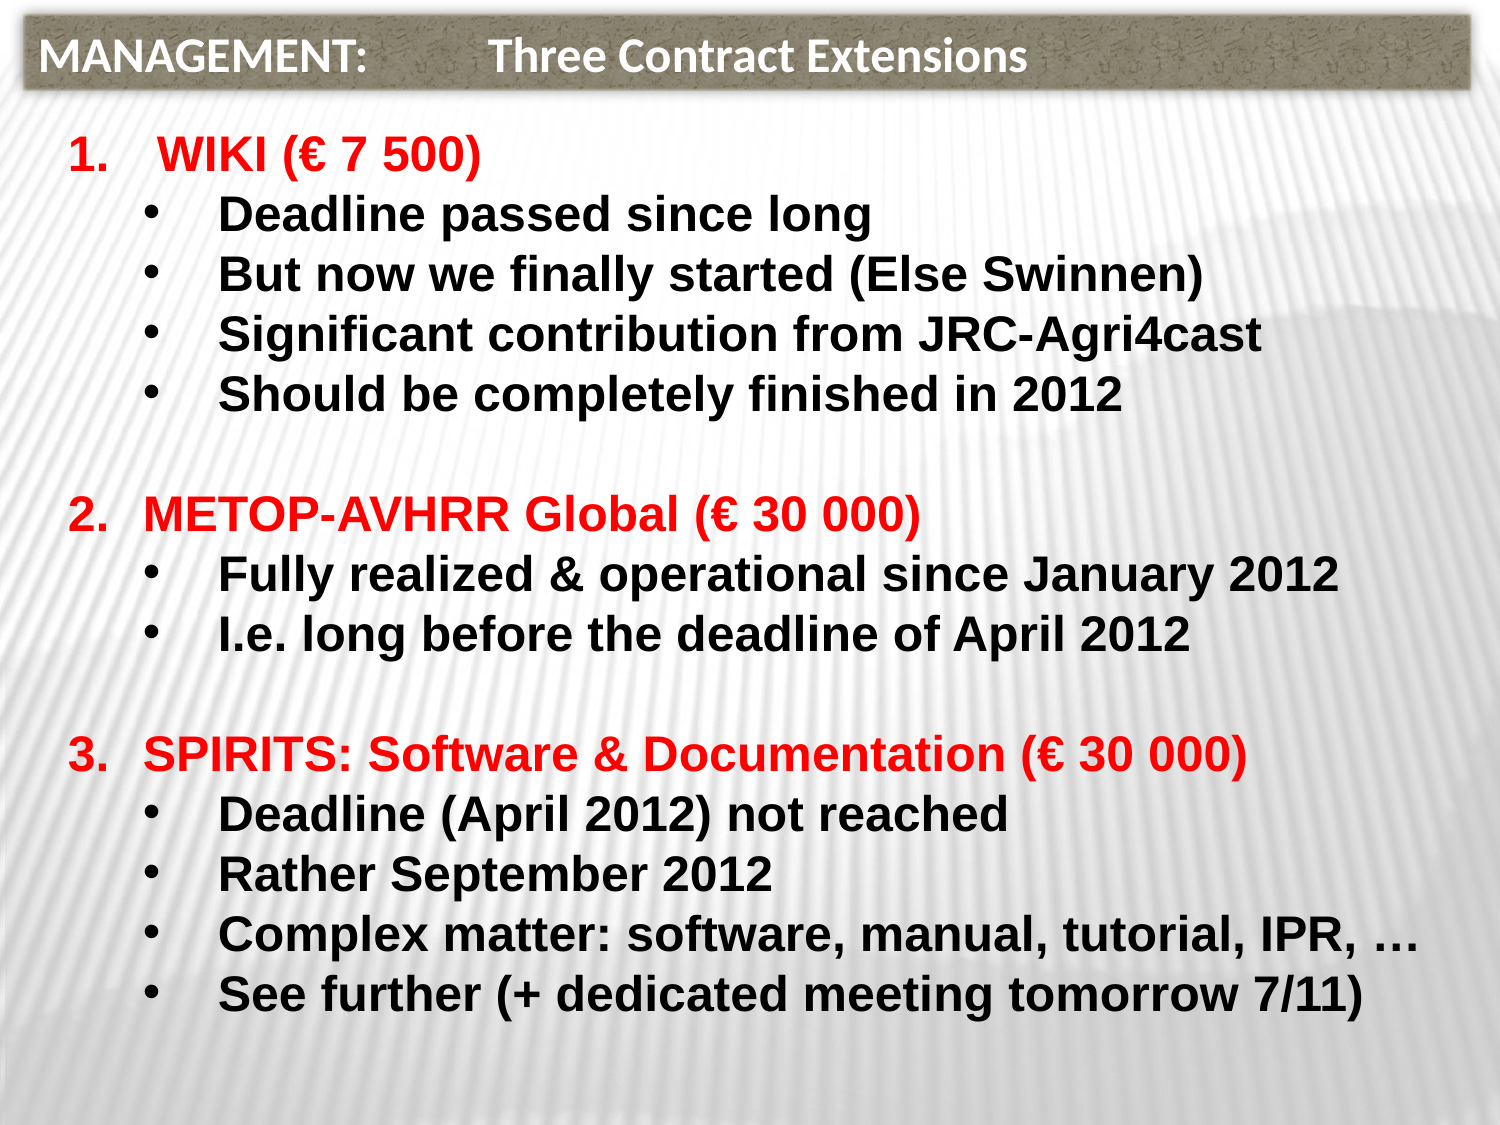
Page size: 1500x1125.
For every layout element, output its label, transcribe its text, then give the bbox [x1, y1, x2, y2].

text_box MANAGEMENT: Three Contract Extensions [27, 18, 1467, 87]
text_box WIKI (€ 7 500) Deadline passed since long But now we finally started (Else Swinnen) Significant contribution from JRC-Agri4cast Should be completely finished in 2012 METOP-AVHRR Global (€ 30 000) Fully realized & operational since January 2012 I.e. long before the deadline of April 2012 SPIRITS: Software & Documentation (€ 30 000) Deadline (April 2012) not reached Rather September 2012 Complex matter: software, manual, tutorial, IPR, … See further (+ dedicated meeting tomorrow 7/11) [53, 113, 1453, 1029]
